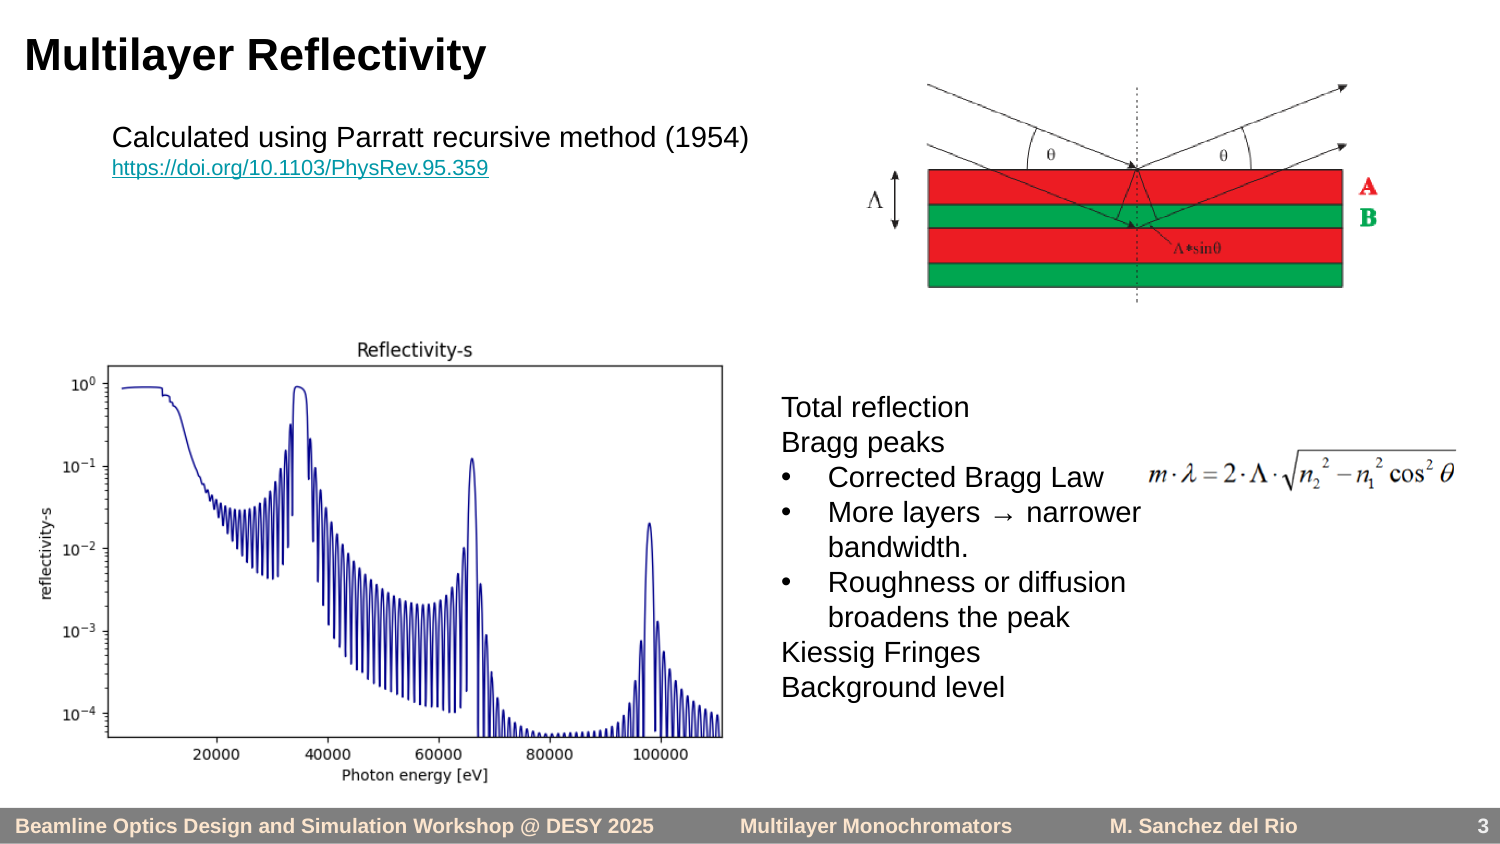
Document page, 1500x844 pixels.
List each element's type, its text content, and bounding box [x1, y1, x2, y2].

text_box Calculated using Parratt recursive method (1954) https://doi.org/10.1103/PhysRev.95.359 [97, 111, 766, 222]
picture [1138, 438, 1463, 497]
picture [820, 52, 1406, 314]
title Multilayer Reflectivity [9, 10, 1493, 95]
text_box Total reflection Bragg peaks Corrected Bragg Law More layers → narrower bandwidth. Roughness or diffusion broadens the peak Kiessig Fringes Background level [766, 381, 1174, 746]
slide_number 3 [1390, 805, 1500, 844]
picture [2, 324, 751, 786]
